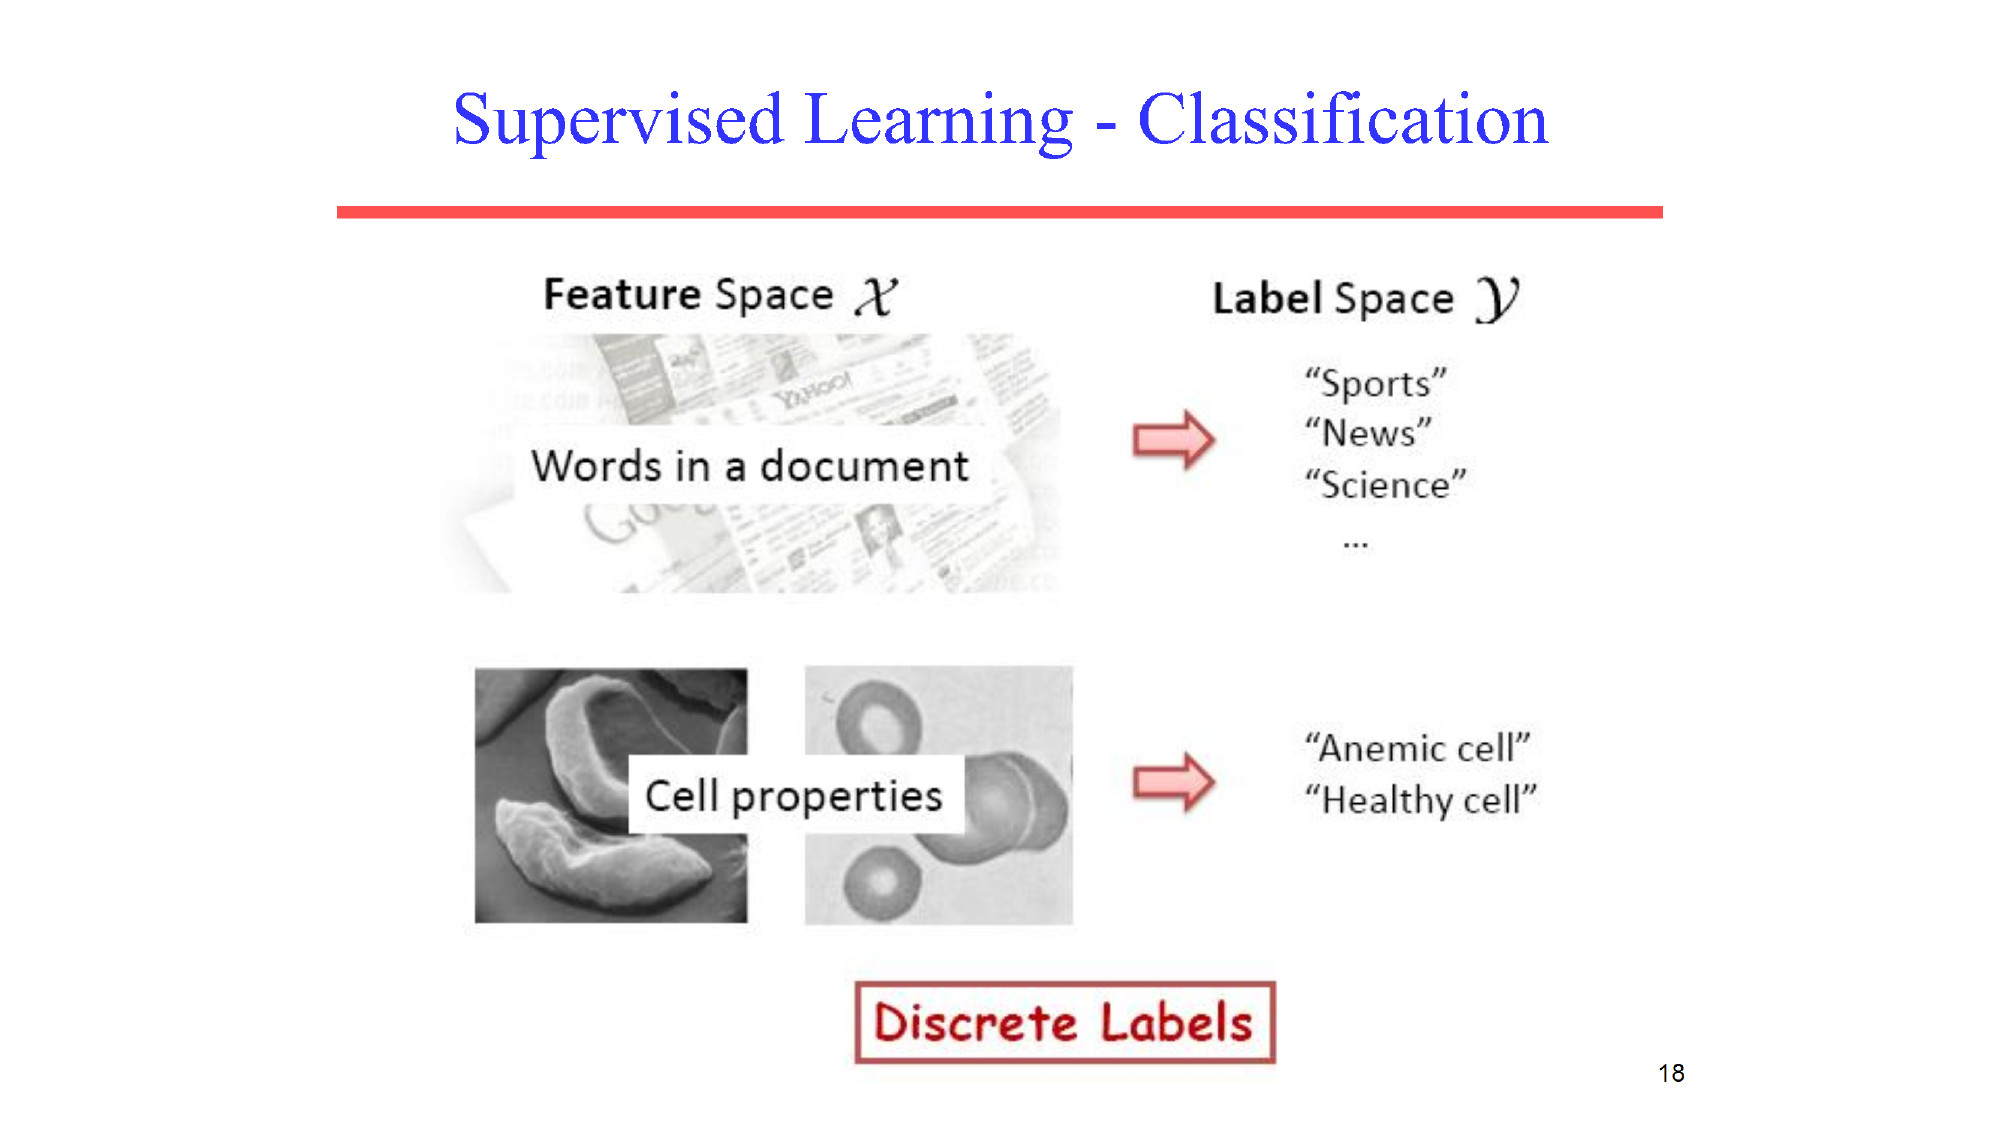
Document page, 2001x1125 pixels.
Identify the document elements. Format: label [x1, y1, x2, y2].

picture [249, 0, 1751, 1125]
